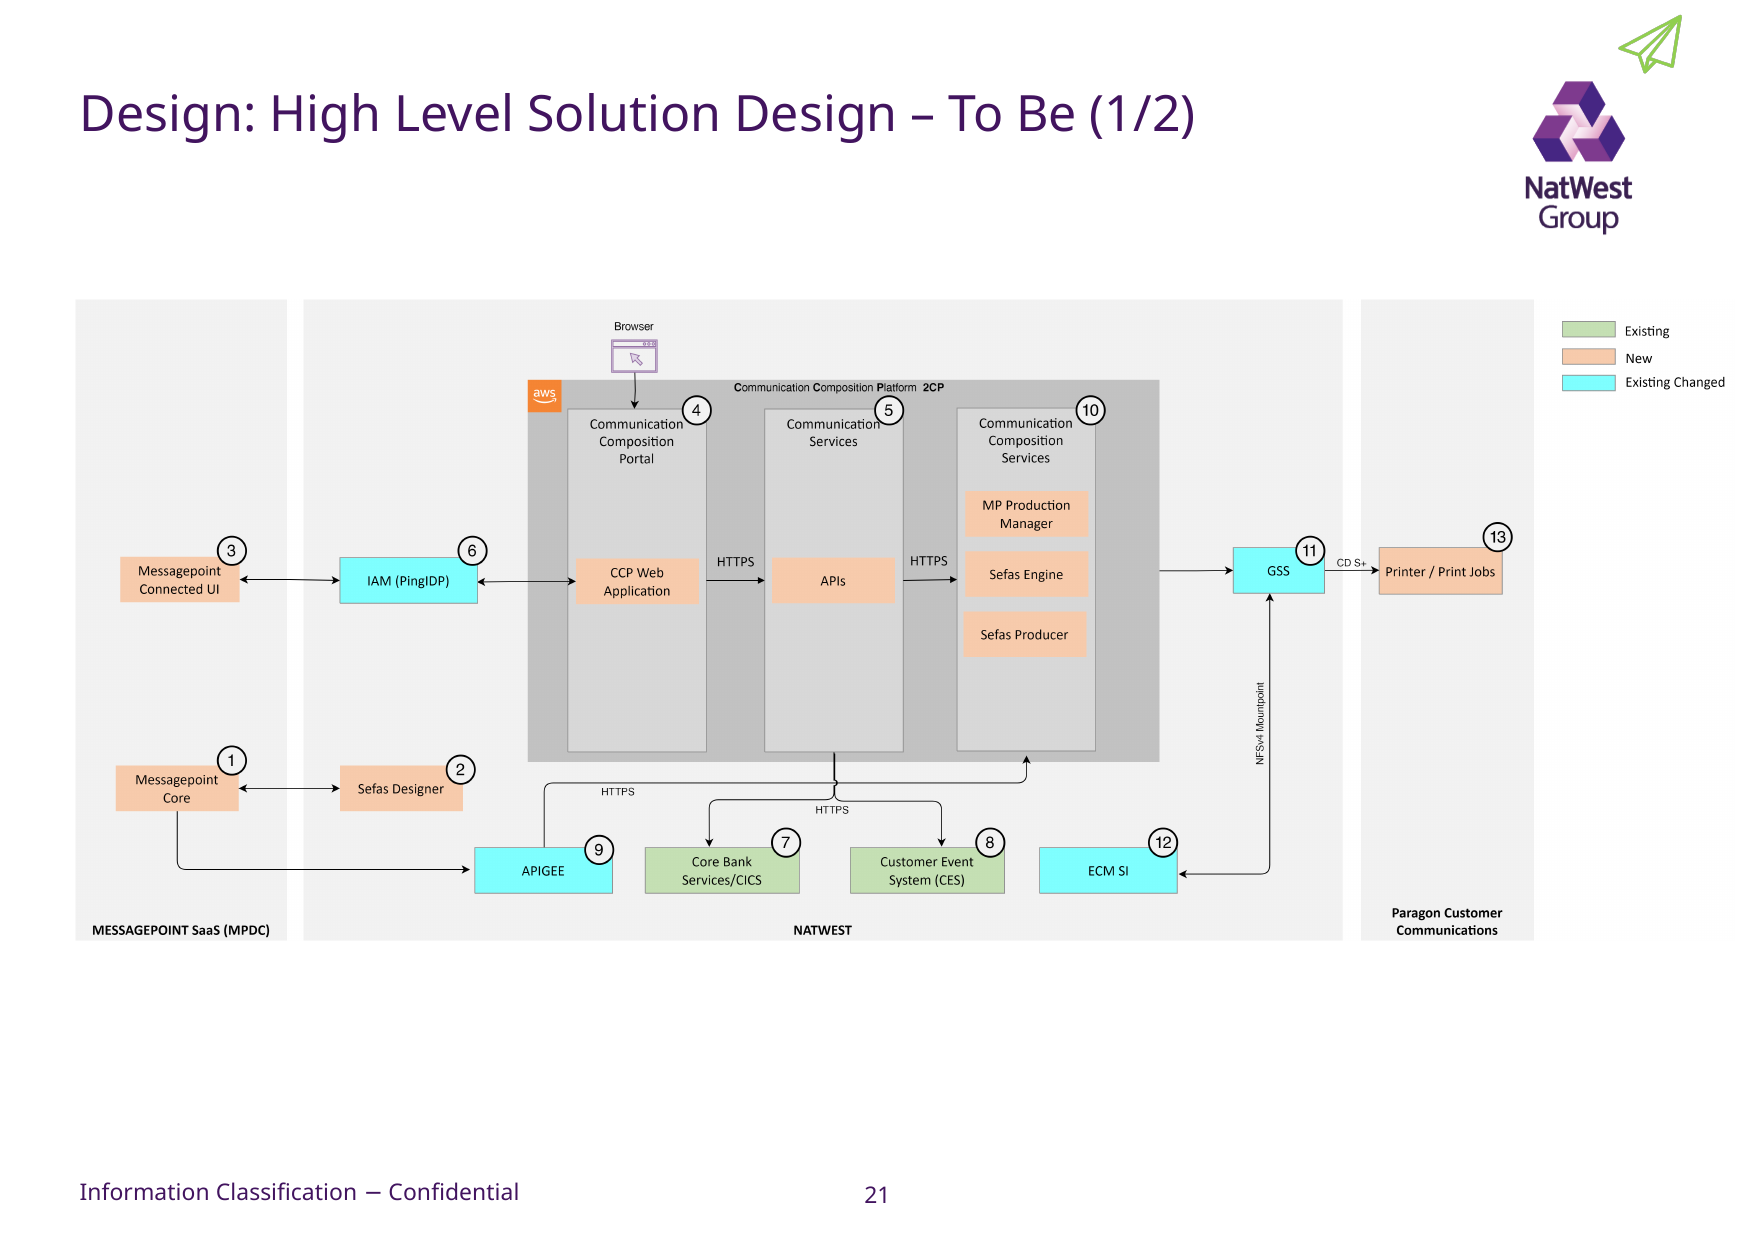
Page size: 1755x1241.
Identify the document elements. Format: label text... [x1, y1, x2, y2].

picture [0, 0, 1755, 1241]
title Design: High Level Solution Design – To Be (1/2) [79, 81, 1486, 170]
slide_number 21 [829, 1173, 926, 1219]
